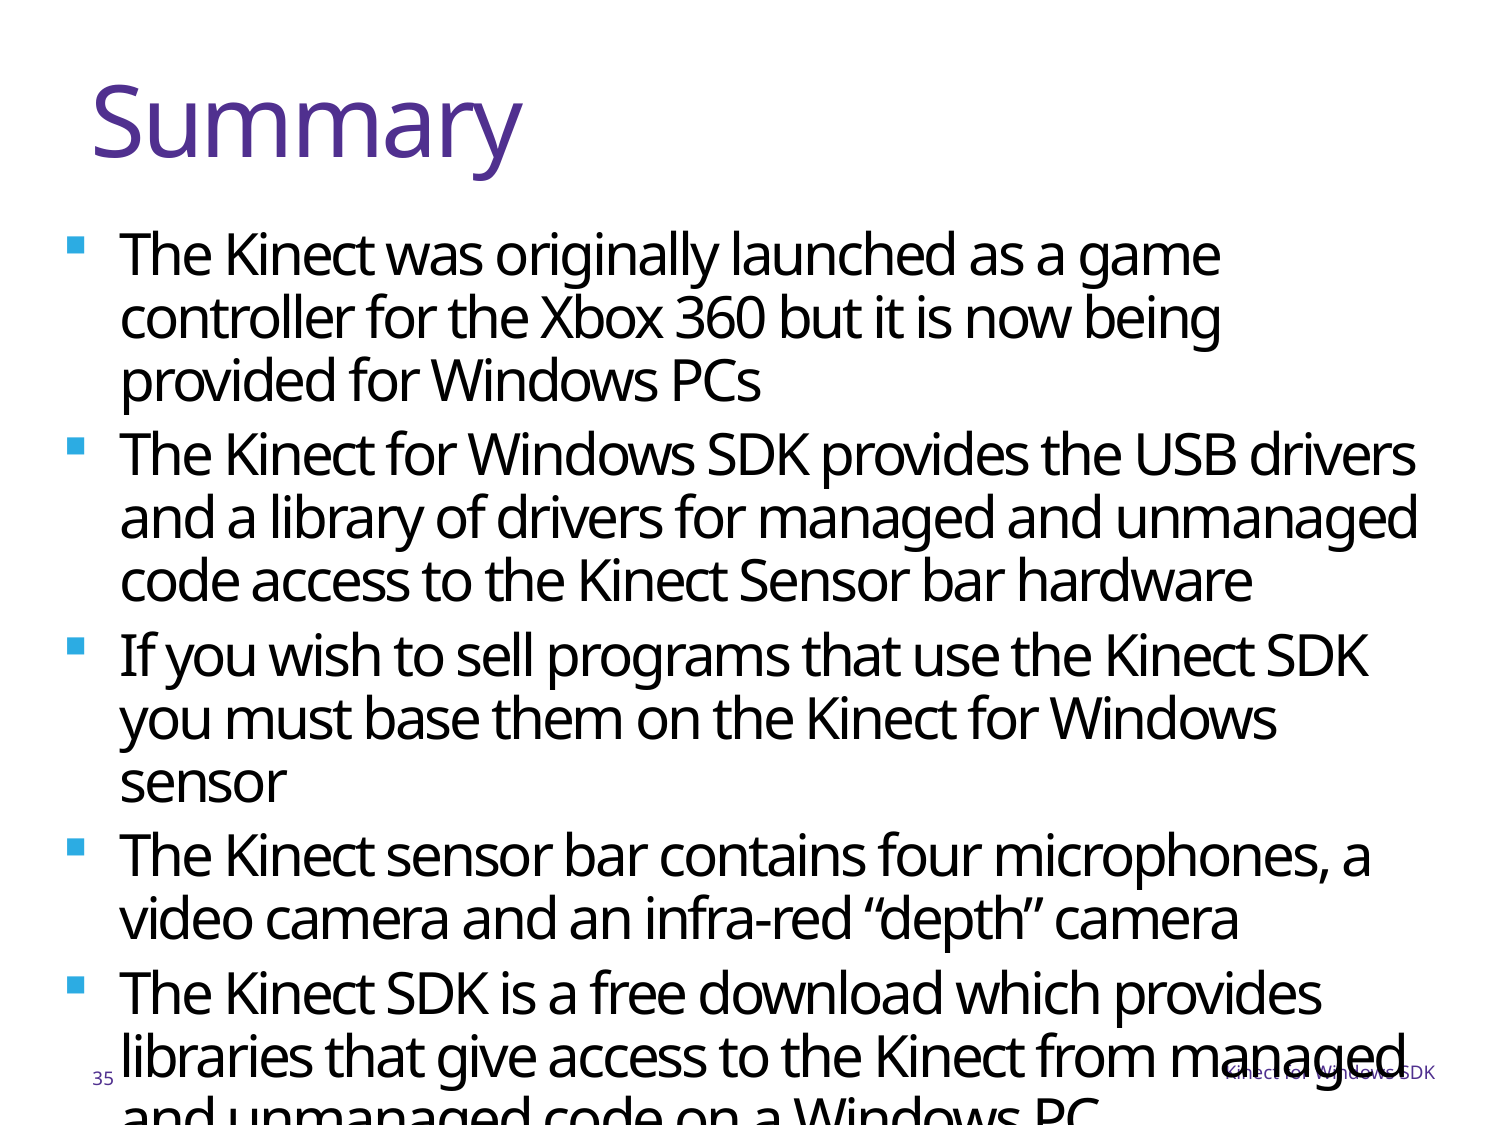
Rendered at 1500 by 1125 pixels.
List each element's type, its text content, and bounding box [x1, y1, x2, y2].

list The Kinect was originally launched as a game controller for the Xbox 360 but it is now being provided for Windows PCs The Kinect for Windows SDK provides the USB drivers and a library of drivers for managed and unmanaged code access to the Kinect Sensor bar hardware If you wish to sell programs that use the Kinect SDK you must base them on the Kinect for Windows sensor The Kinect sensor bar contains four microphones, a video camera and an infra-red “depth” camera The Kinect SDK is a free download which provides libraries that give access to the Kinect from managed and unmanaged code on a Windows PC [62, 224, 1435, 1045]
title Summary [90, 70, 1463, 180]
slide_number 35 [0, 1053, 114, 1107]
